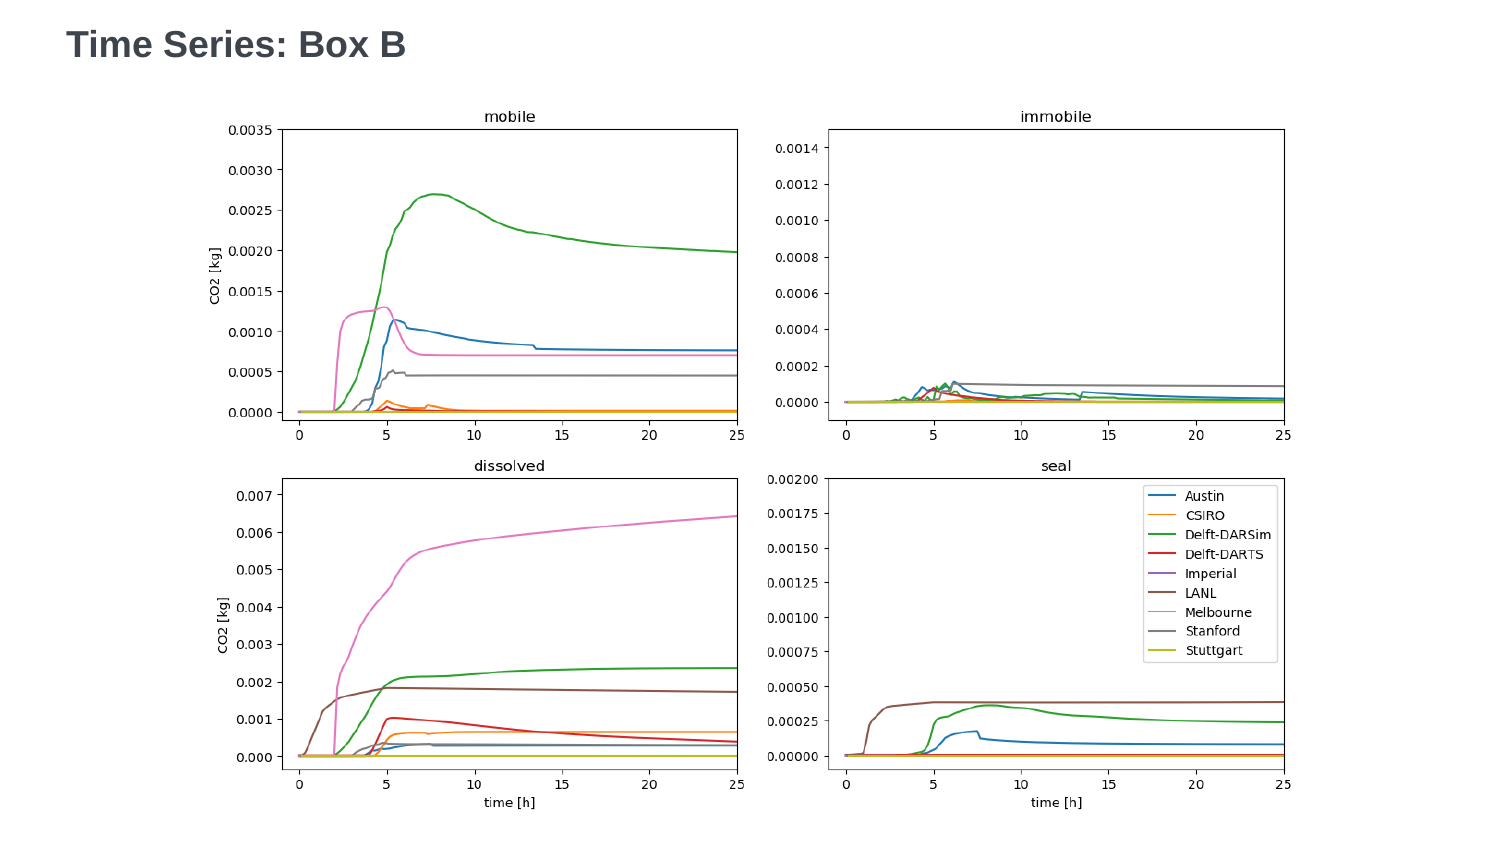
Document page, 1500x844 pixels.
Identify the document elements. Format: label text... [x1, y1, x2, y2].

picture [200, 101, 1300, 818]
title Time Series: Box B [51, 10, 1449, 105]
